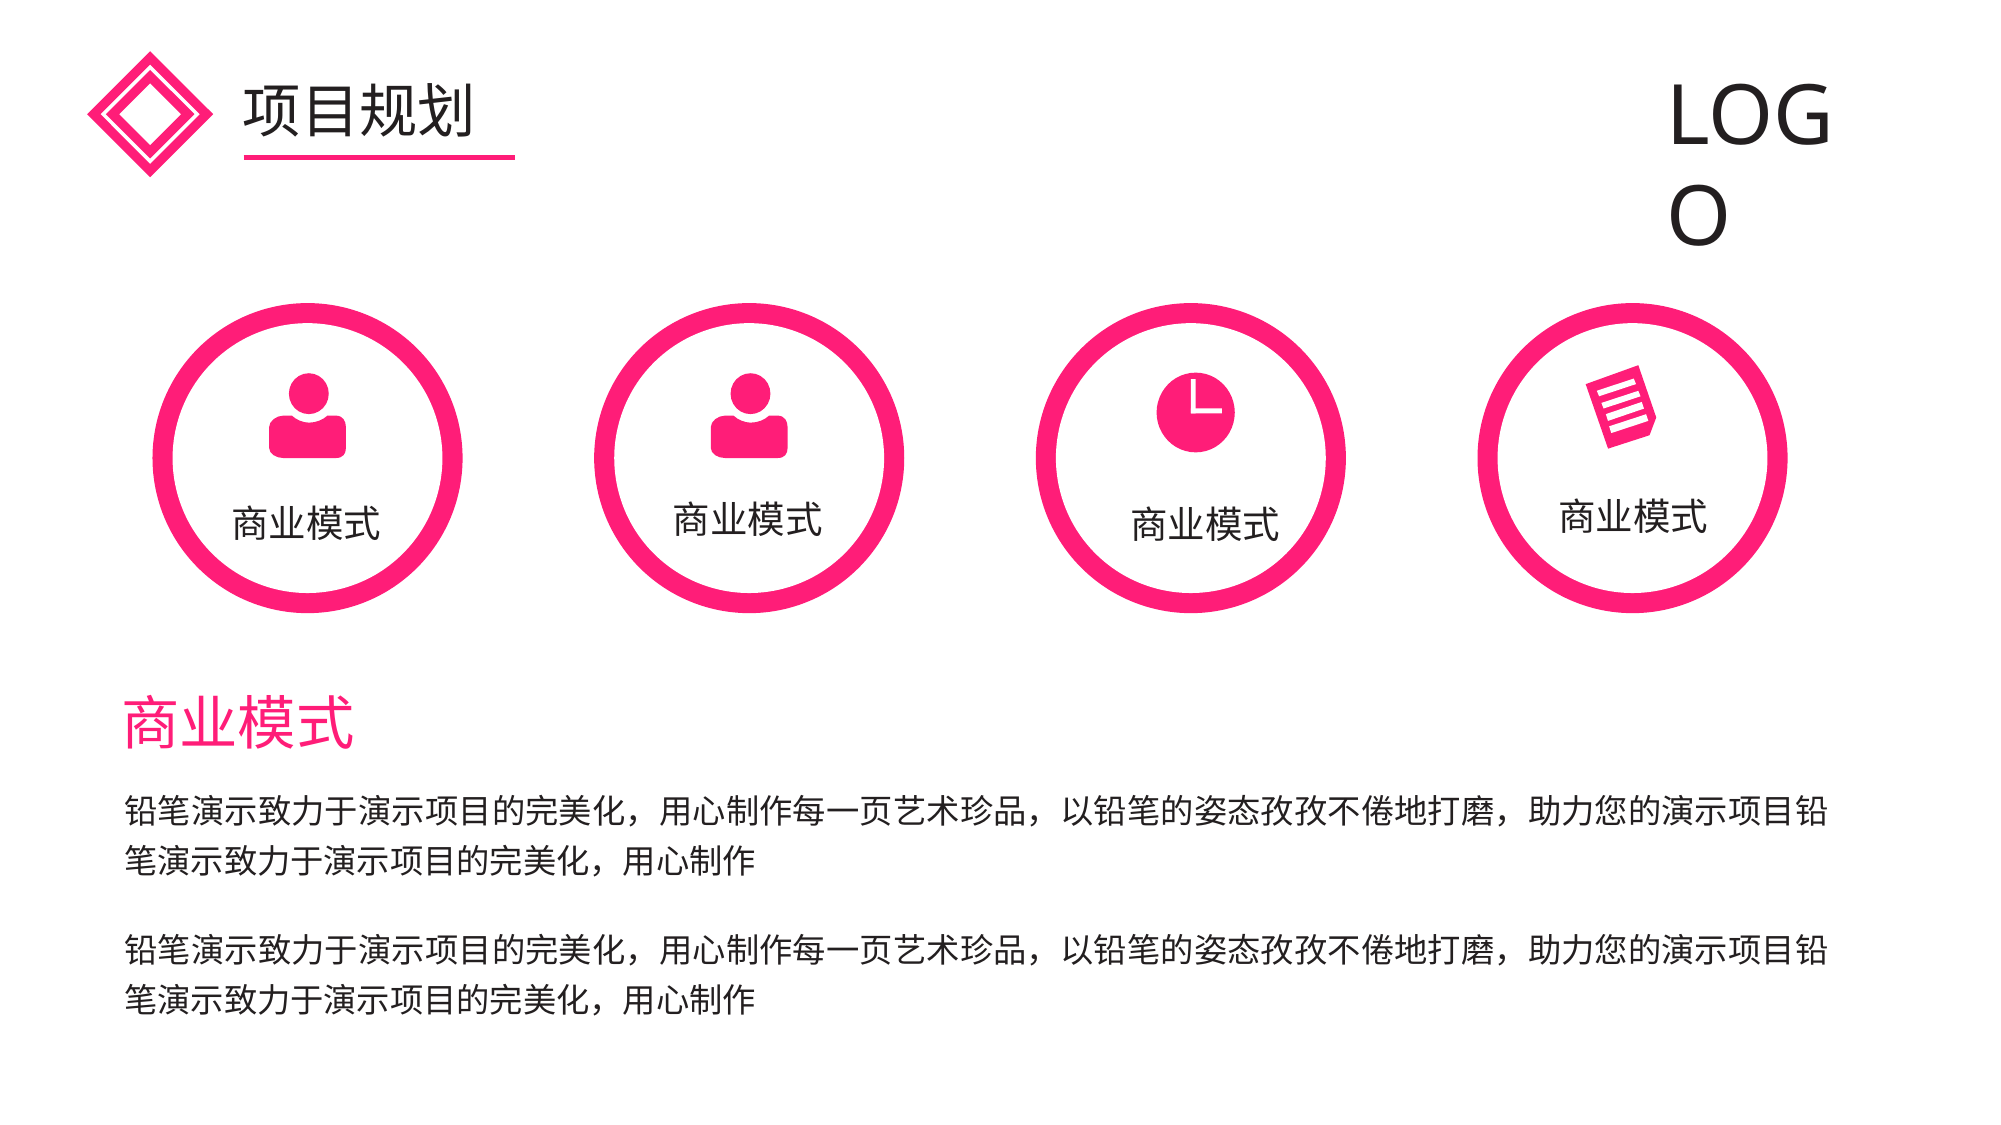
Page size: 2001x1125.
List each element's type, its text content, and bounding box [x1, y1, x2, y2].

text_box 项目规划 [228, 67, 515, 152]
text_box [594, 303, 905, 614]
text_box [93, 57, 207, 171]
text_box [1477, 303, 1788, 614]
text_box 铅笔演示致力于演示项目的完美化，用心制作每一页艺术珍品，以铅笔的姿态孜孜不倦地打磨，助力您的演示项目铅笔演示致力于演示项目的完美化，用心制作 [109, 773, 1846, 888]
text_box 商业模式 [106, 661, 405, 764]
text_box 铅笔演示致力于演示项目的完美化，用心制作每一页艺术珍品，以铅笔的姿态孜孜不倦地打磨，助力您的演示项目铅笔演示致力于演示项目的完美化，用心制作 [109, 912, 1846, 1027]
text_box LOGO [1652, 54, 1895, 270]
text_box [152, 303, 463, 614]
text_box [1035, 303, 1346, 614]
